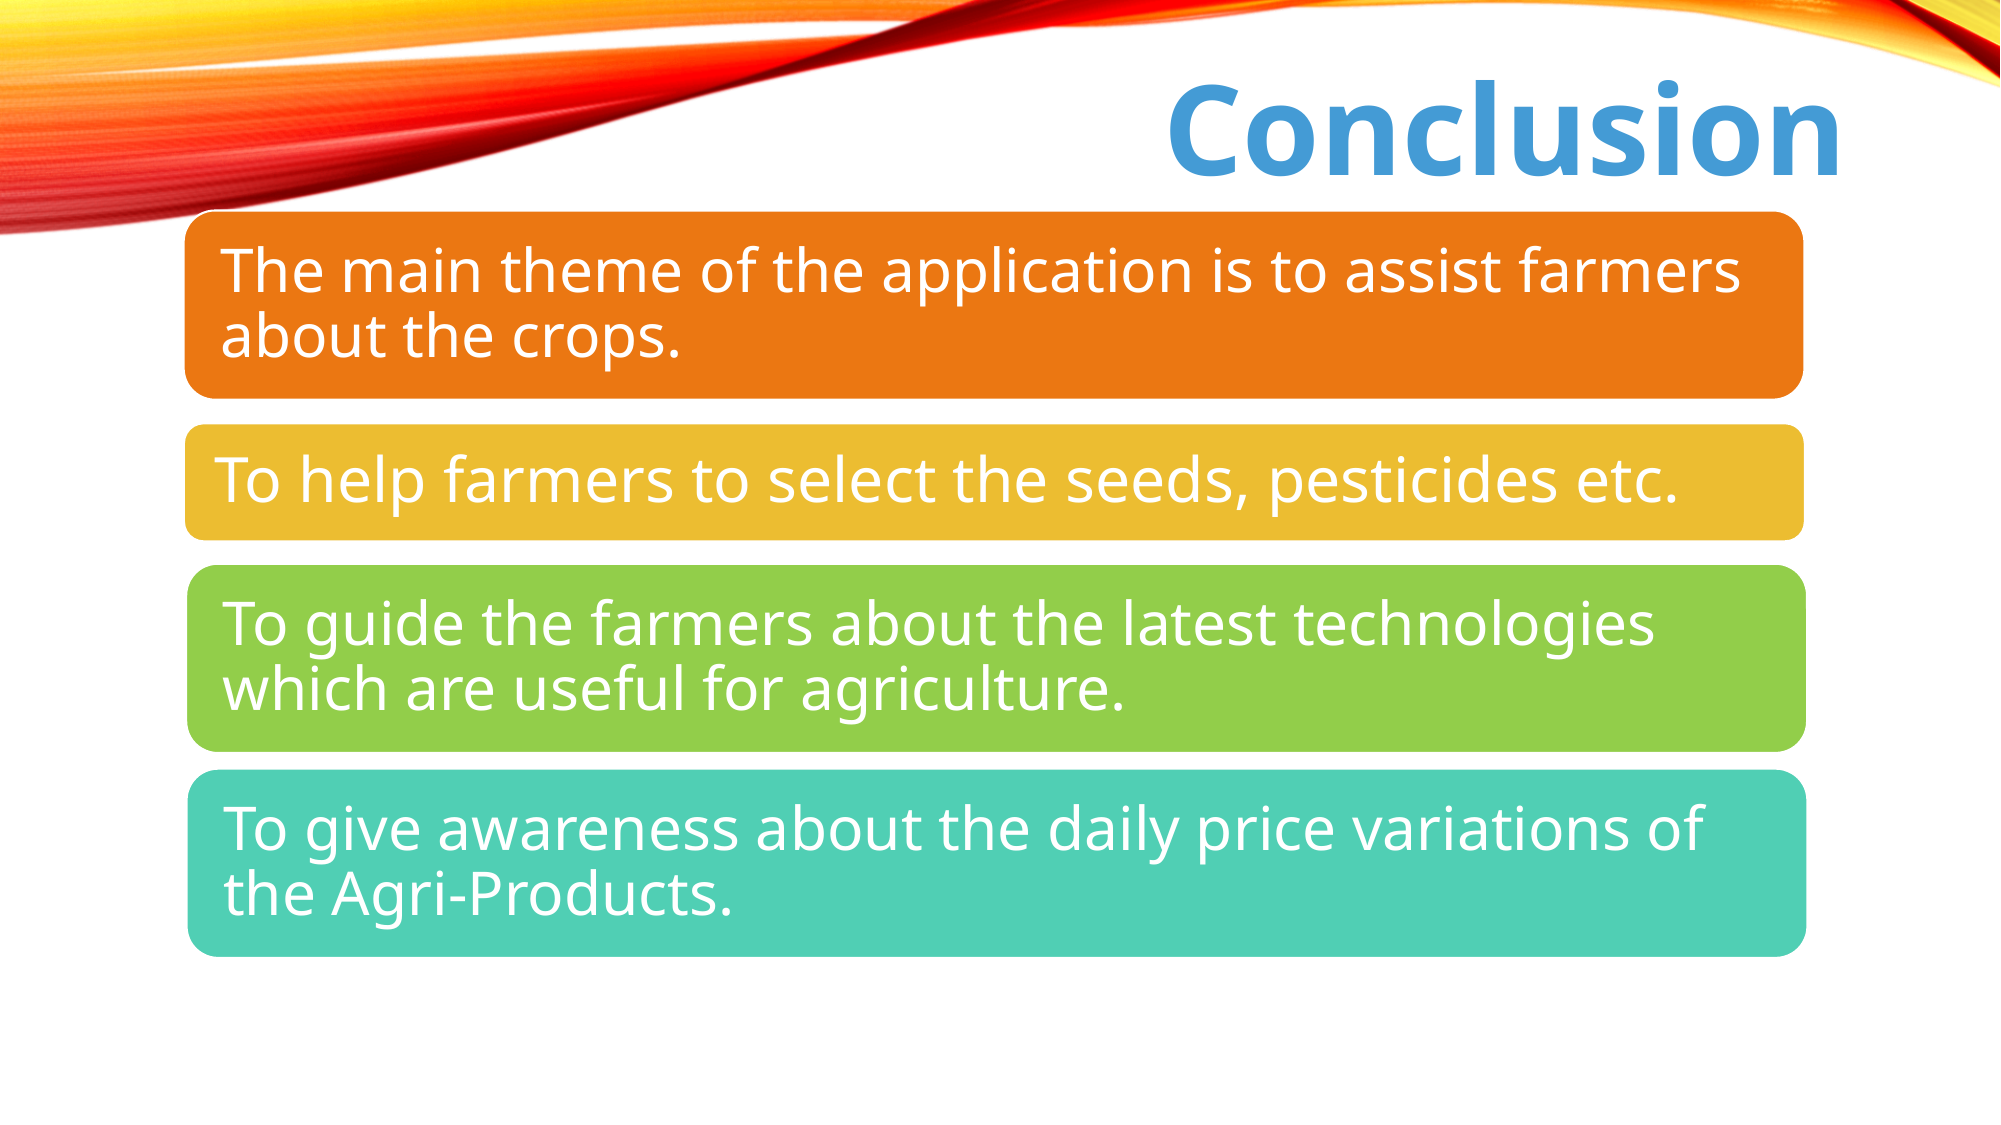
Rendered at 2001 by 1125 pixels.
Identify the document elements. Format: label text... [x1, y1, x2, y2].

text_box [186, 768, 1808, 962]
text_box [183, 210, 1805, 387]
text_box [185, 561, 1808, 755]
picture [0, 0, 2000, 237]
text_box Conclusion [1099, 43, 1912, 209]
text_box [183, 387, 1806, 581]
